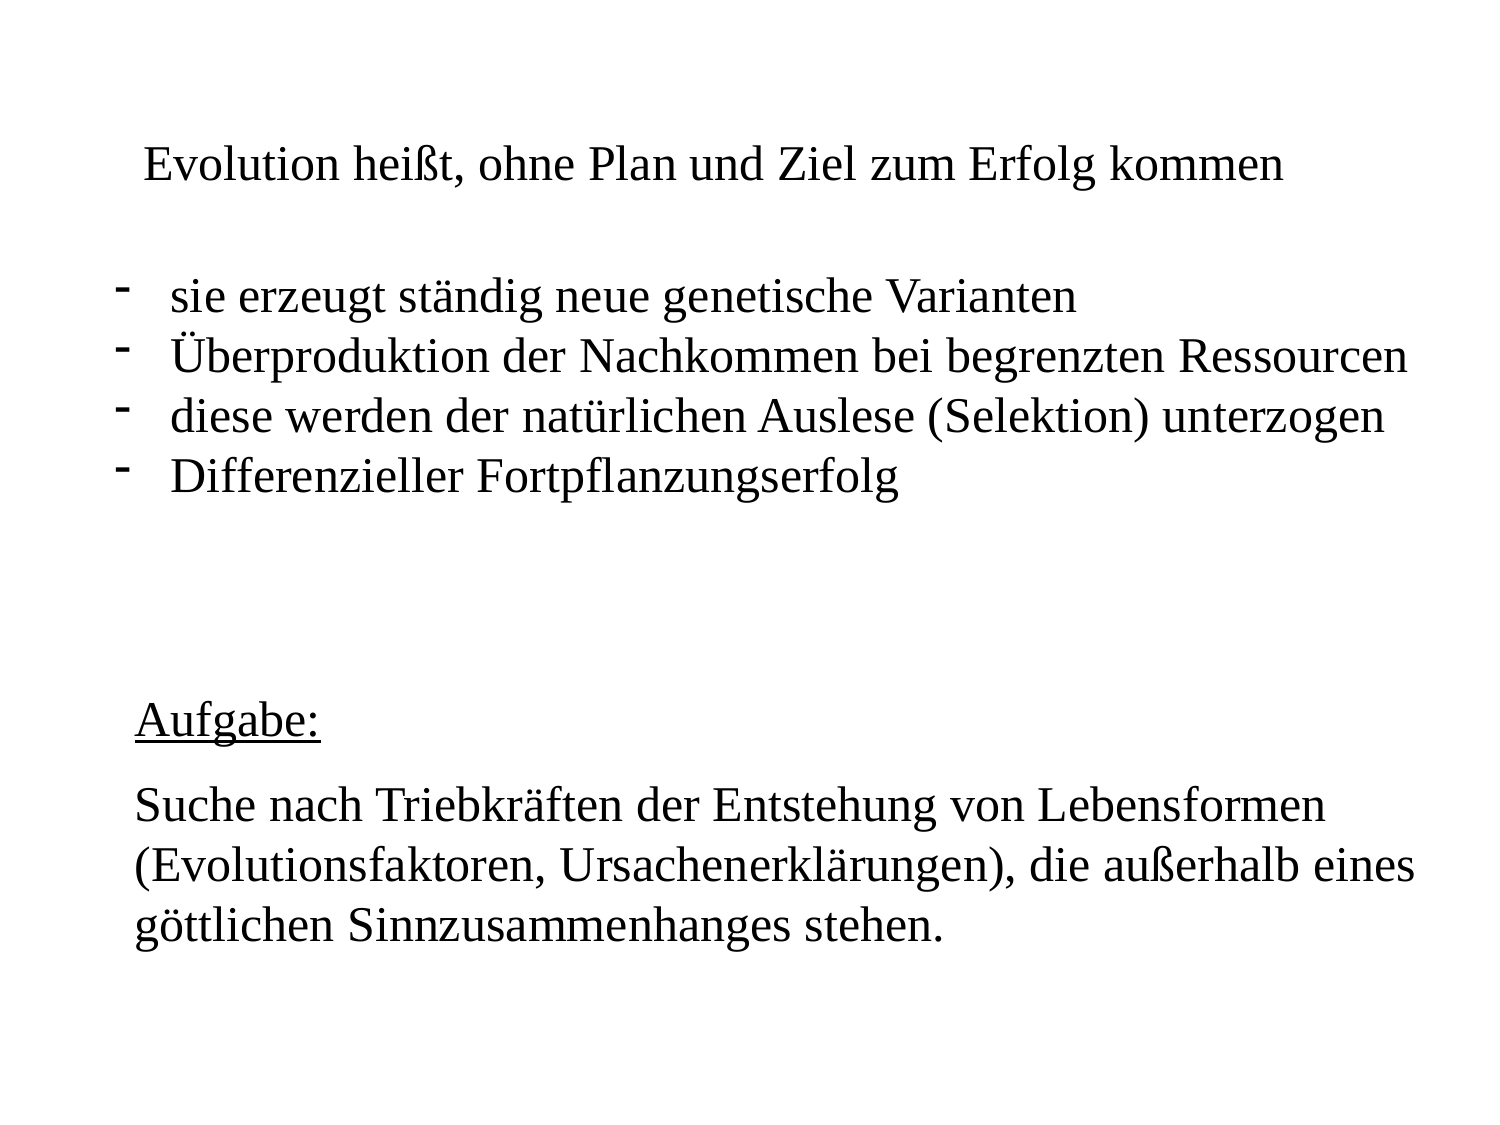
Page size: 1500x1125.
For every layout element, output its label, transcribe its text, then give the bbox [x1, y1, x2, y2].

text_box Aufgabe: Suche nach Triebkräften der Entstehung von Lebensformen (Evolutionsfaktoren, Ursachenerklärungen), die außerhalb eines göttlichen Sinnzusammenhanges stehen. [119, 679, 1483, 960]
title Evolution heißt, ohne Plan und Ziel zum Erfolg kommen [76, 149, 1352, 232]
text_box sie erzeugt ständig neue genetische Varianten Überproduktion der Nachkommen bei begrenzten Ressourcen diese werden der natürlichen Auslese (Selektion) unterzogen Differenzieller Fortpflanzungserfolg [99, 255, 1437, 511]
